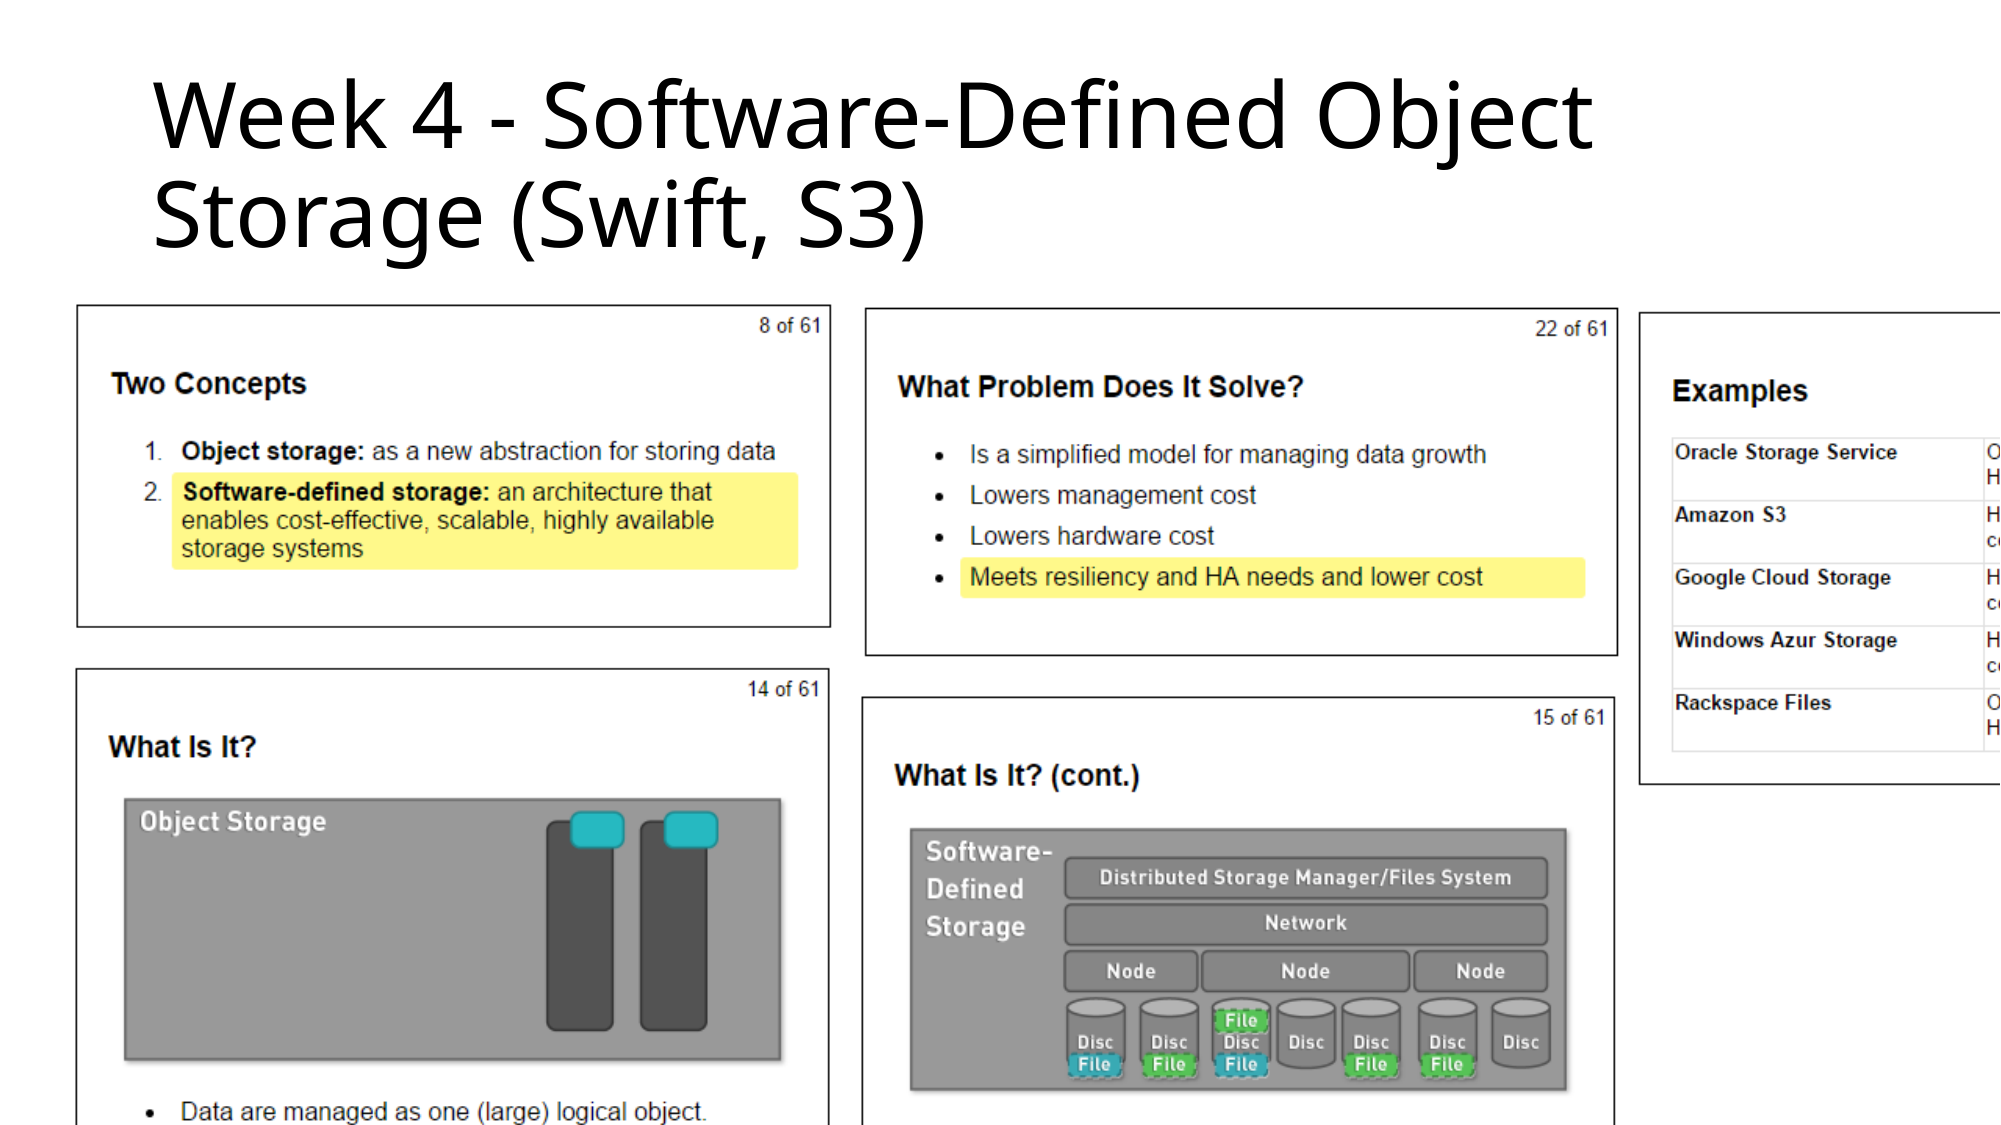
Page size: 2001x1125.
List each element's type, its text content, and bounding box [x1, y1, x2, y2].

title Week 4 - Software-Defined Object Storage (Swift, S3) [137, 59, 1863, 278]
picture [854, 689, 1631, 1125]
picture [68, 659, 847, 1125]
picture [858, 297, 1631, 669]
picture [72, 297, 847, 639]
picture [1636, 306, 2000, 790]
